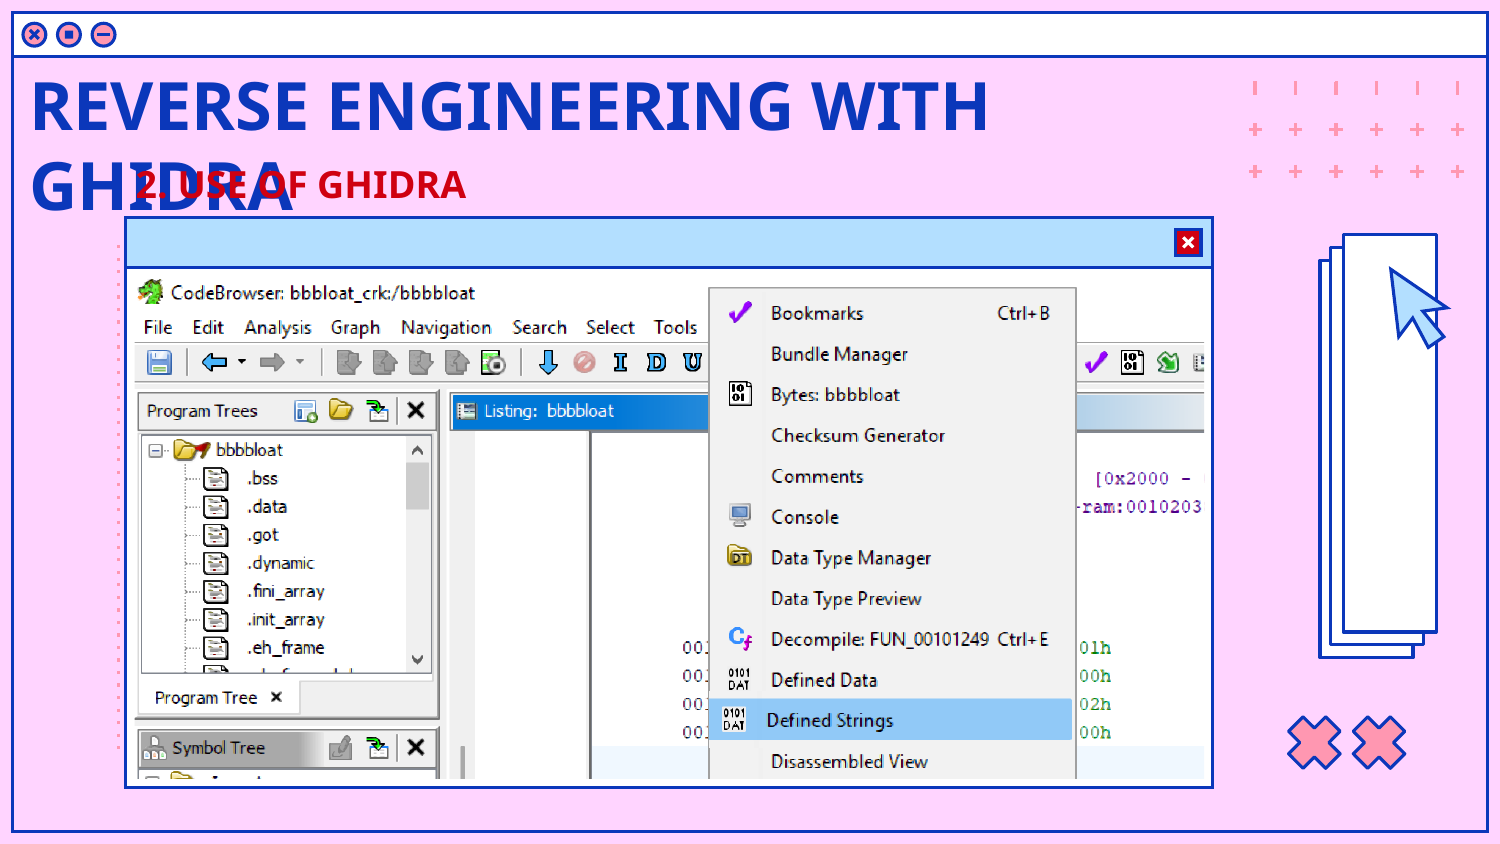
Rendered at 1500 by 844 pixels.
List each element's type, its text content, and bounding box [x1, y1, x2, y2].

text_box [1320, 684, 1373, 801]
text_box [125, 217, 1214, 788]
picture [134, 274, 1205, 779]
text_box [1319, 234, 1448, 658]
text_box REVERSE ENGINEERING WITH GHIDRA [14, 49, 1210, 147]
text_box 2. USE OF GHIDRA [120, 153, 549, 213]
